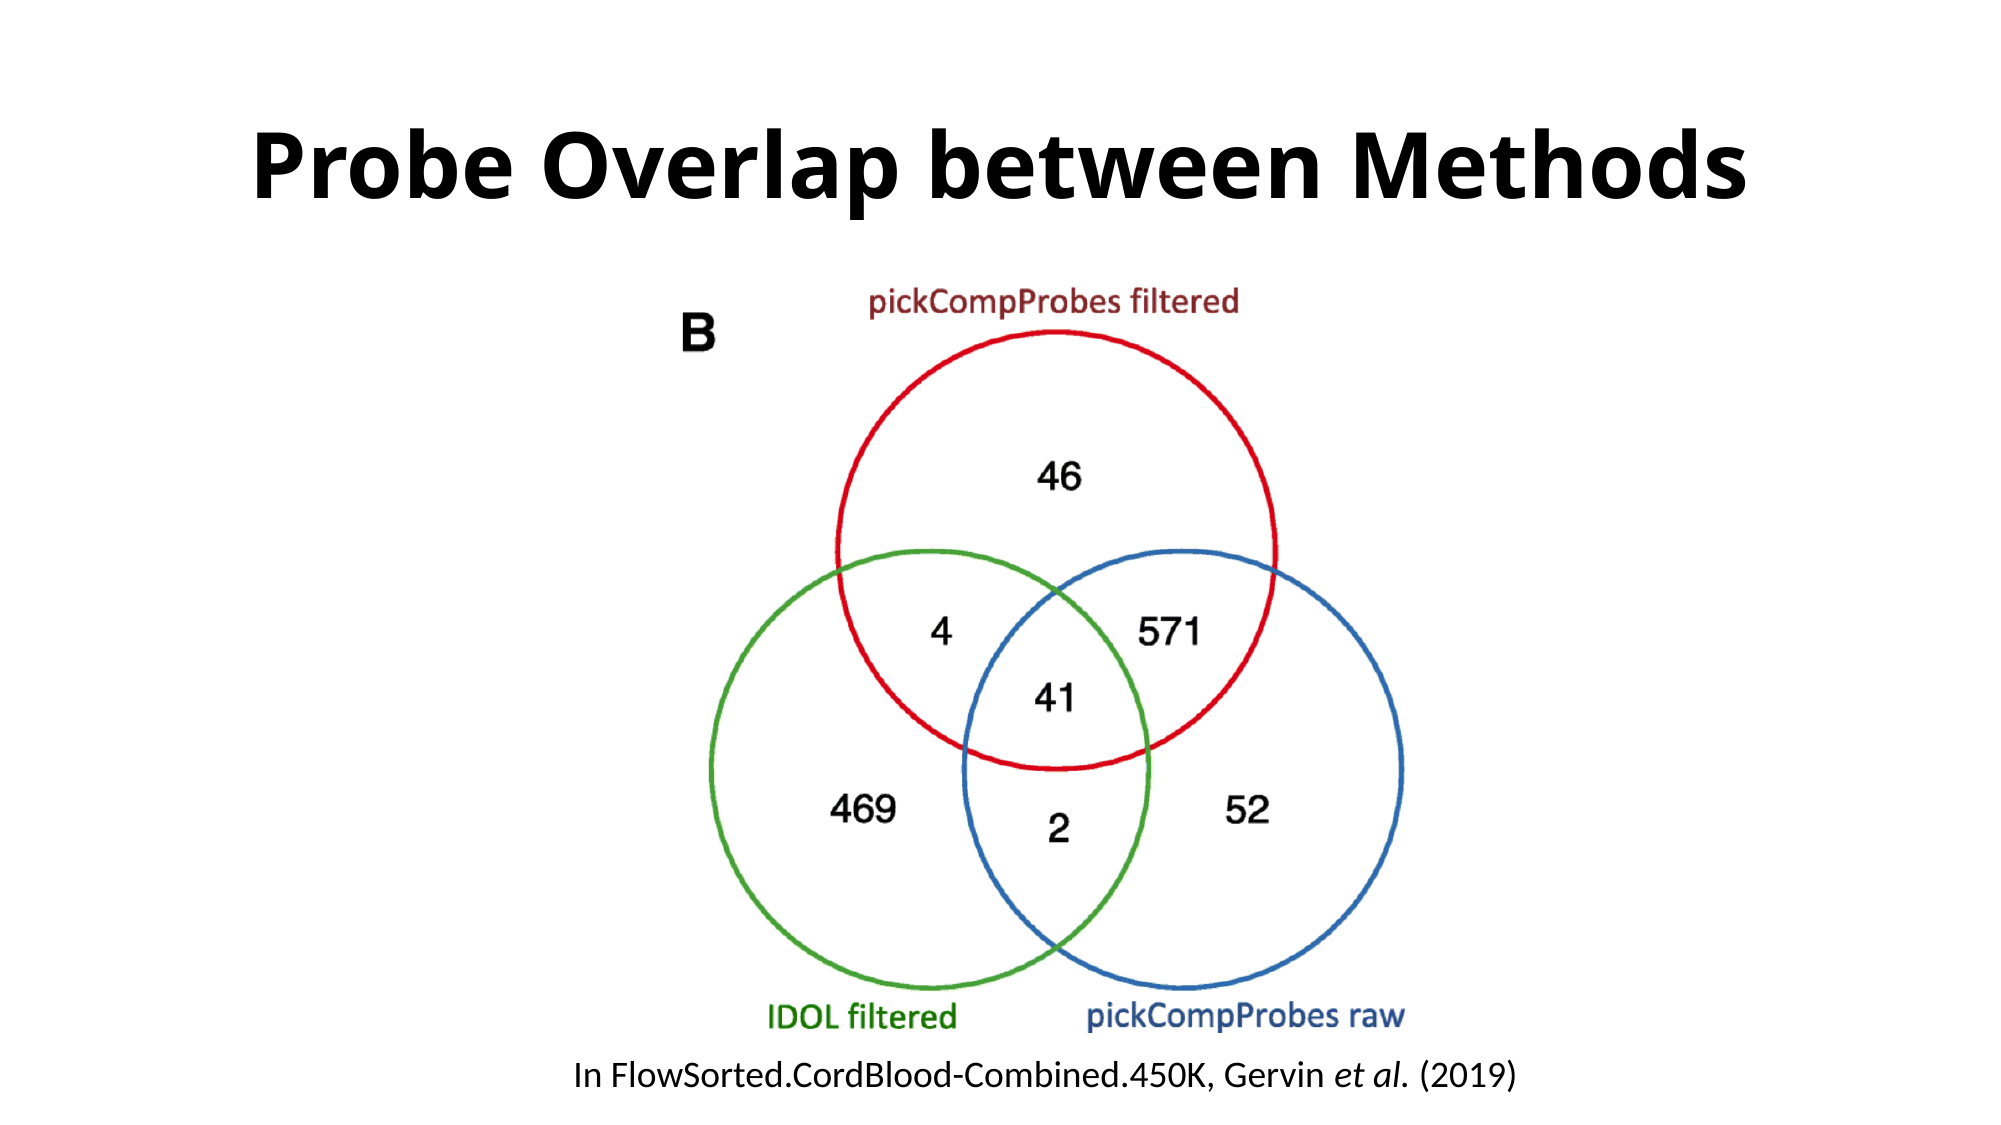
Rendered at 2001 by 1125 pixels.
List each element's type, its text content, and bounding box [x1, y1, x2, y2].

text_box In FlowSorted.CordBlood-Combined.450K, Gervin et al. (2019) [558, 1042, 1544, 1103]
picture [672, 277, 1430, 1043]
title Probe Overlap between Methods [137, 59, 1863, 278]
